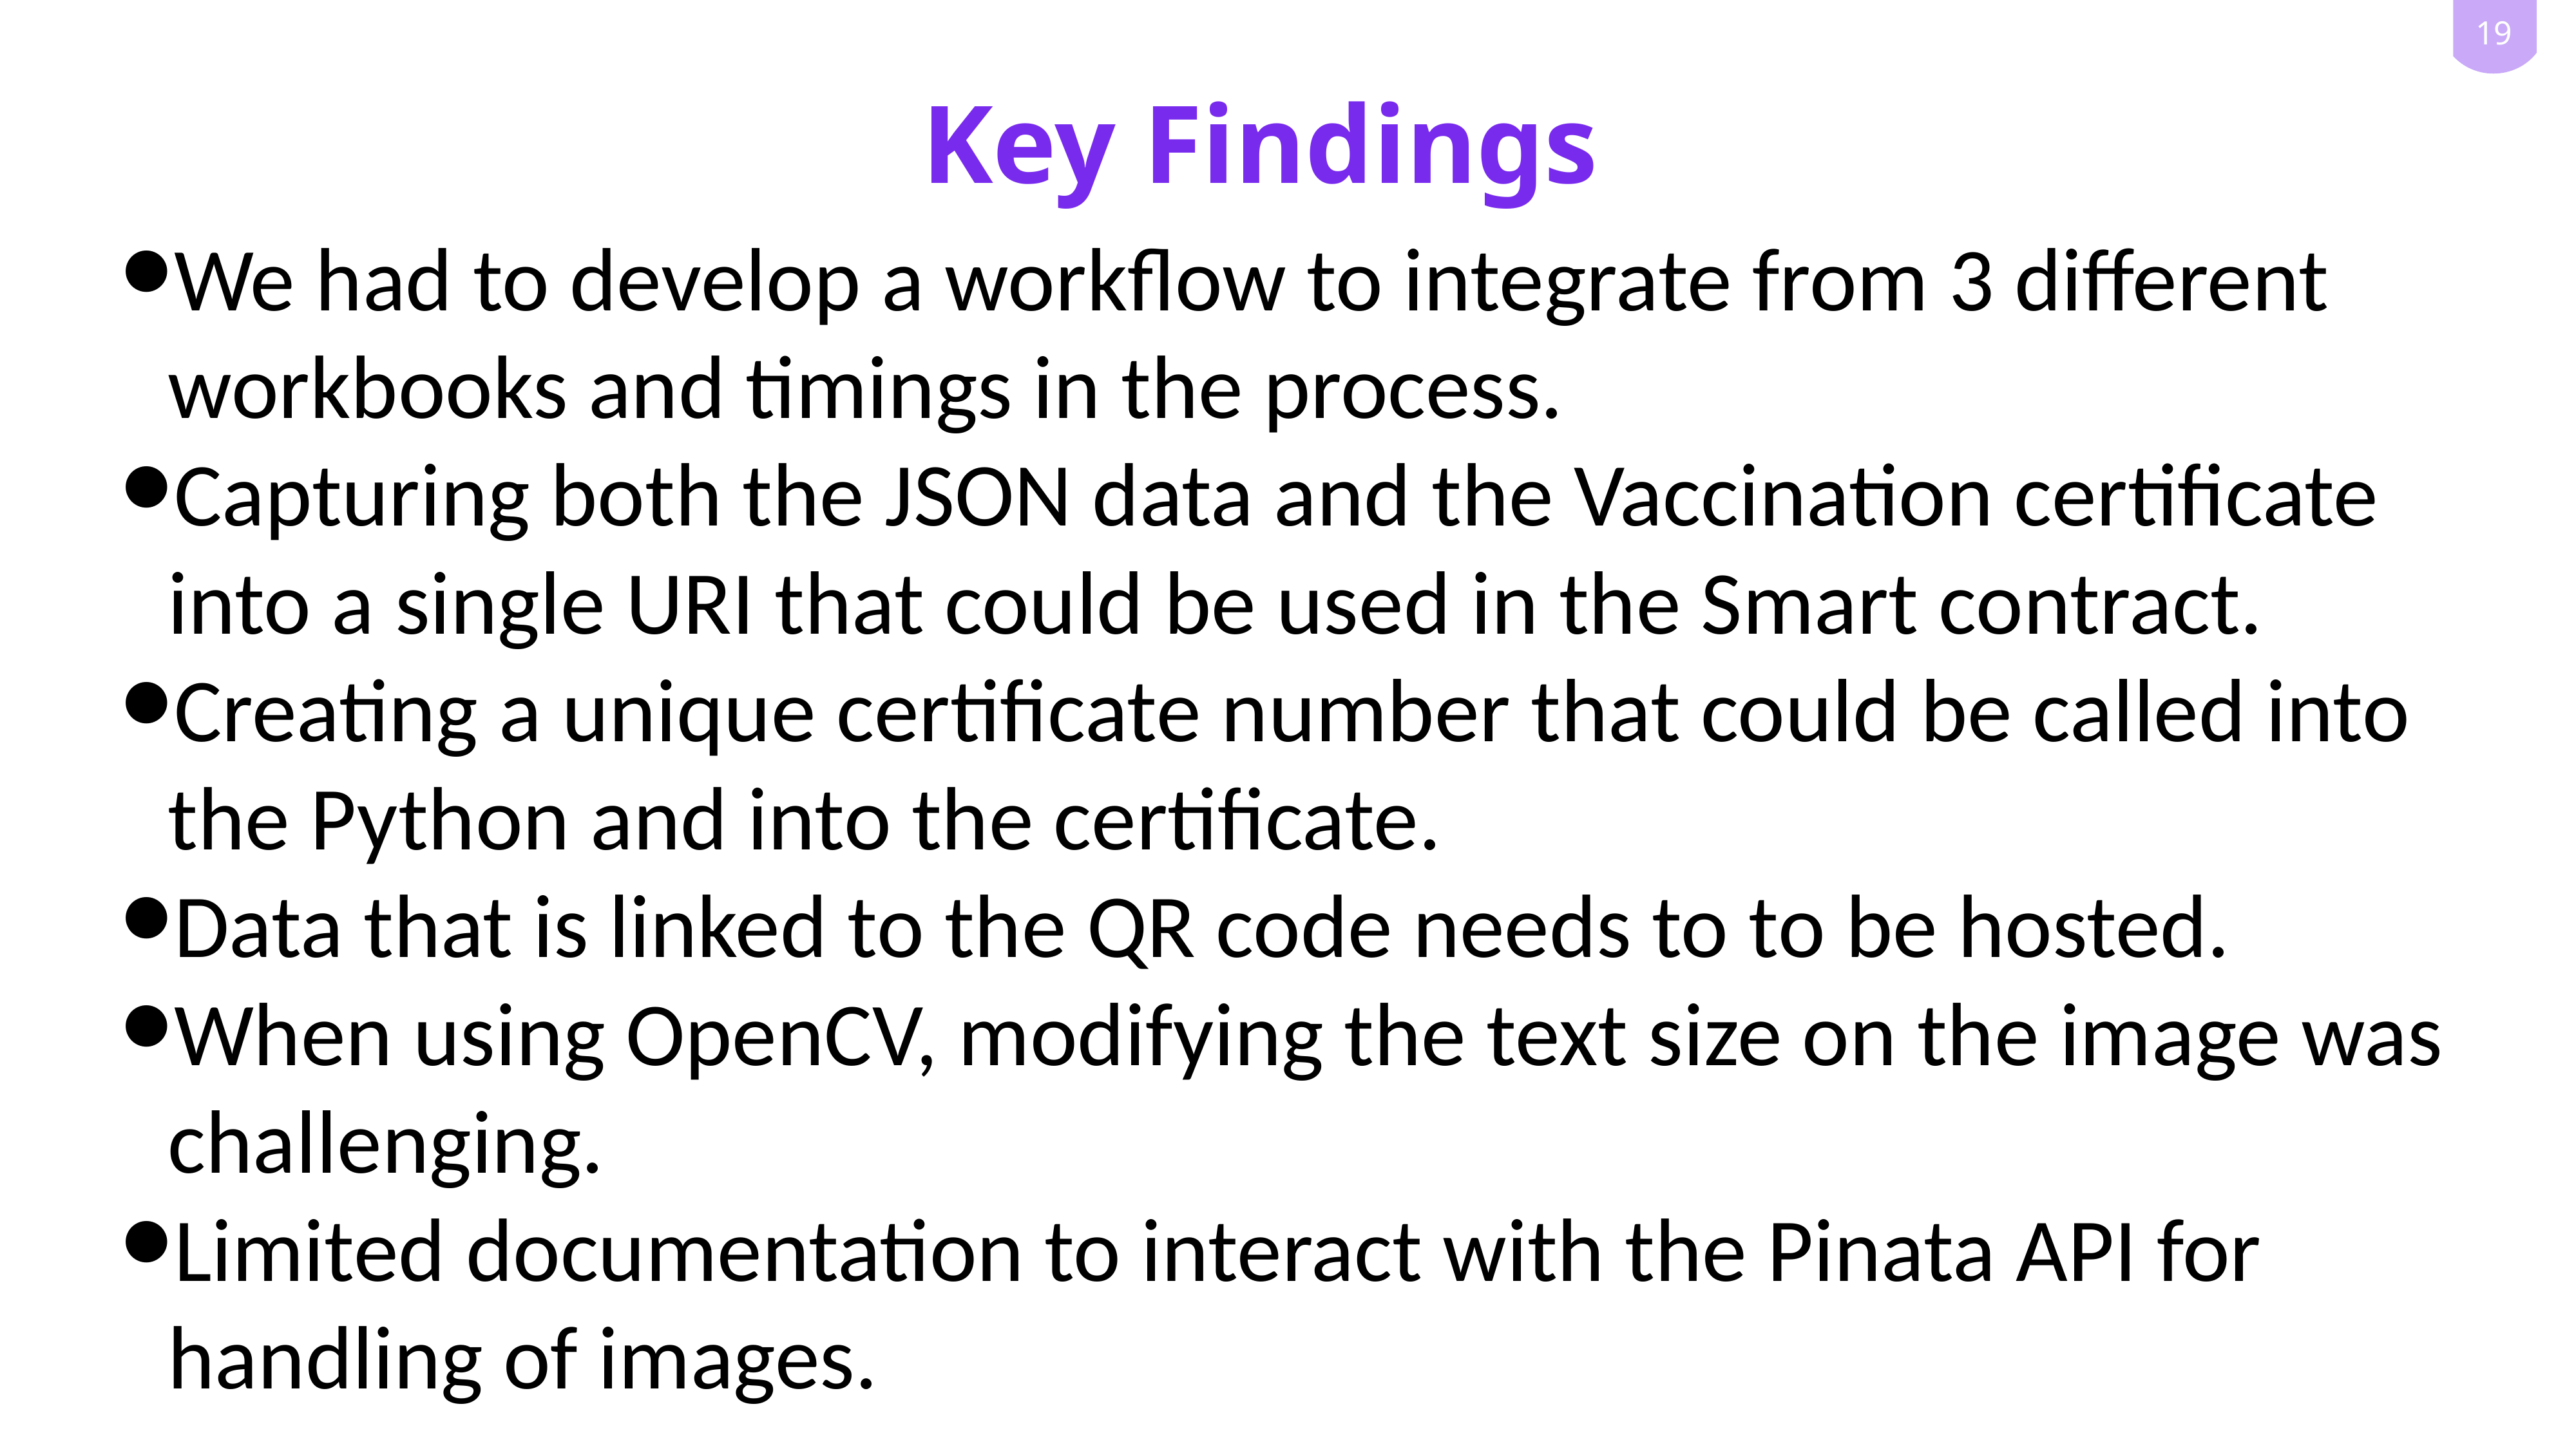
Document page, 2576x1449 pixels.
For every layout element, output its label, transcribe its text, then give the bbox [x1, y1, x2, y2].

text_box We had to develop a workflow to integrate from 3 different workbooks and timings in the process. Capturing both the JSON data and the Vaccination certificate into a single URI that could be used in the Smart contract. Creating a unique certificate number that could be called into the Python and into the certificate. Data that is linked to the QR code needs to to be hosted. When using OpenCV, modifying the text size on the image was challenging. Limited documentation to interact with the Pinata API for handling of images. [110, 211, 2514, 1417]
text_box Key Findings [333, 71, 2242, 210]
